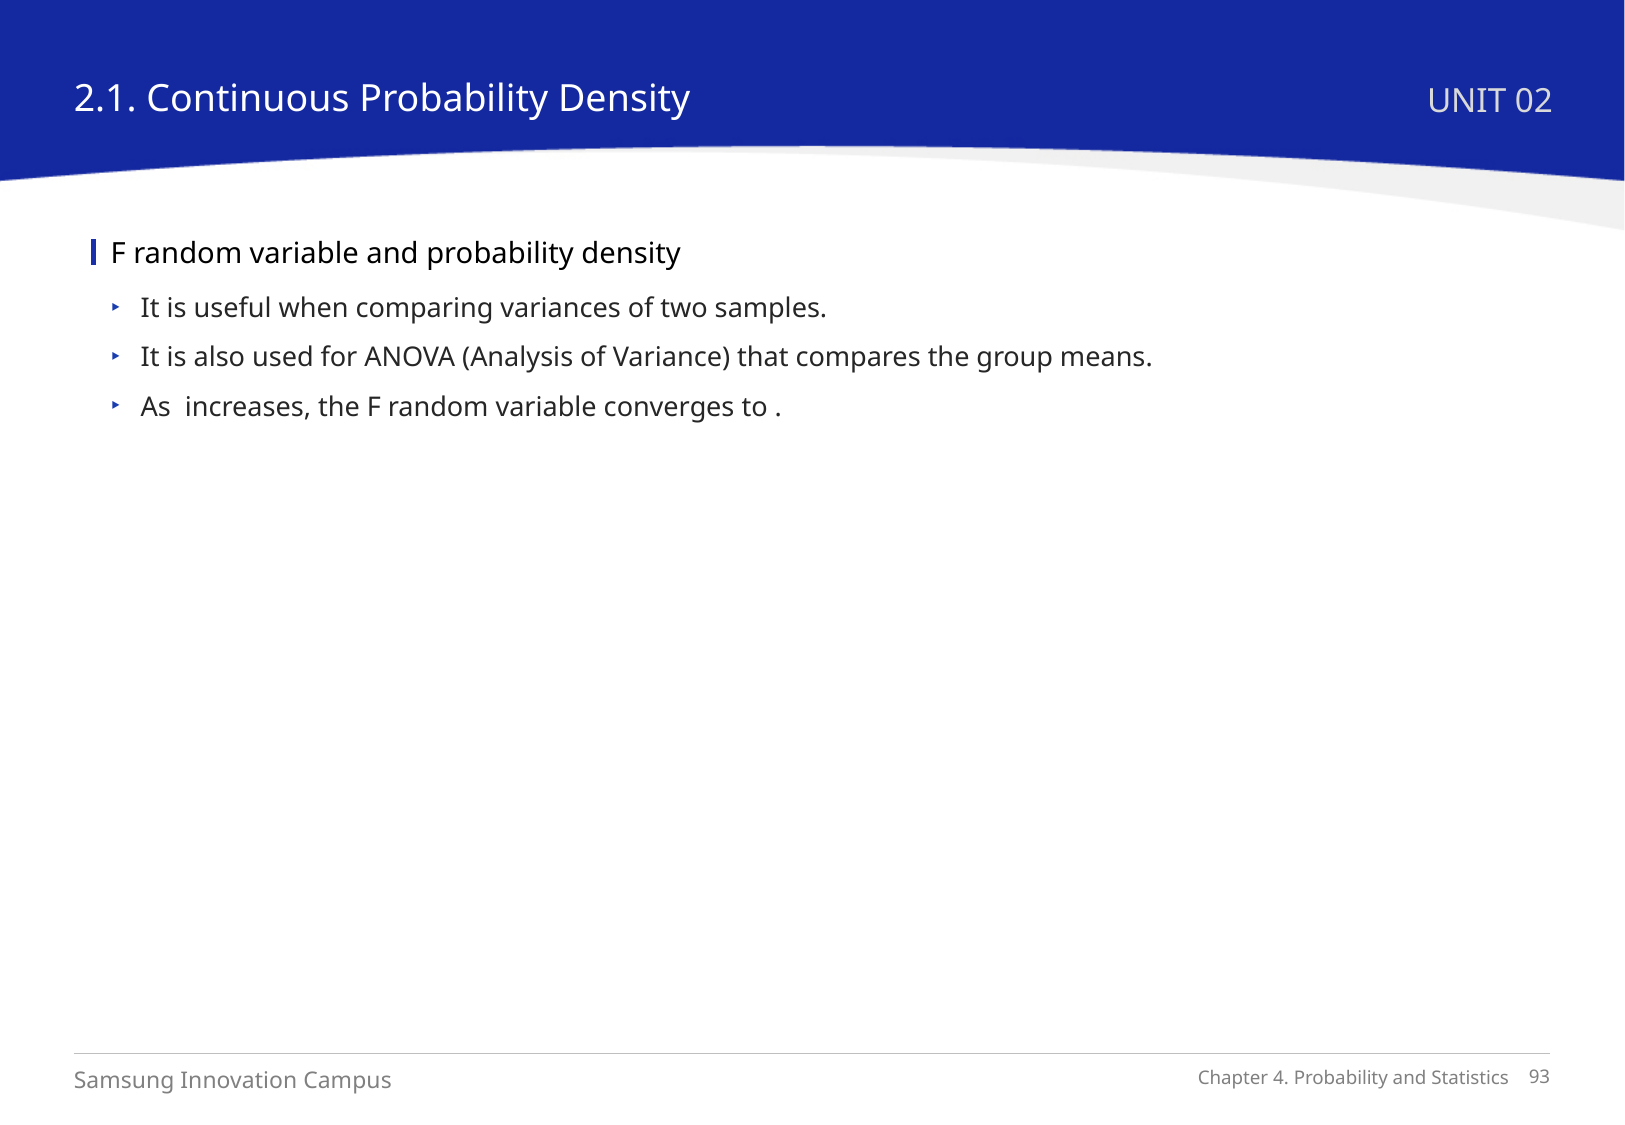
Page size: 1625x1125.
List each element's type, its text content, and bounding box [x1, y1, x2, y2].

picture [0, 0, 1625, 1125]
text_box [73, 73, 1554, 120]
text_box F random variable and probability density [91, 233, 1599, 270]
